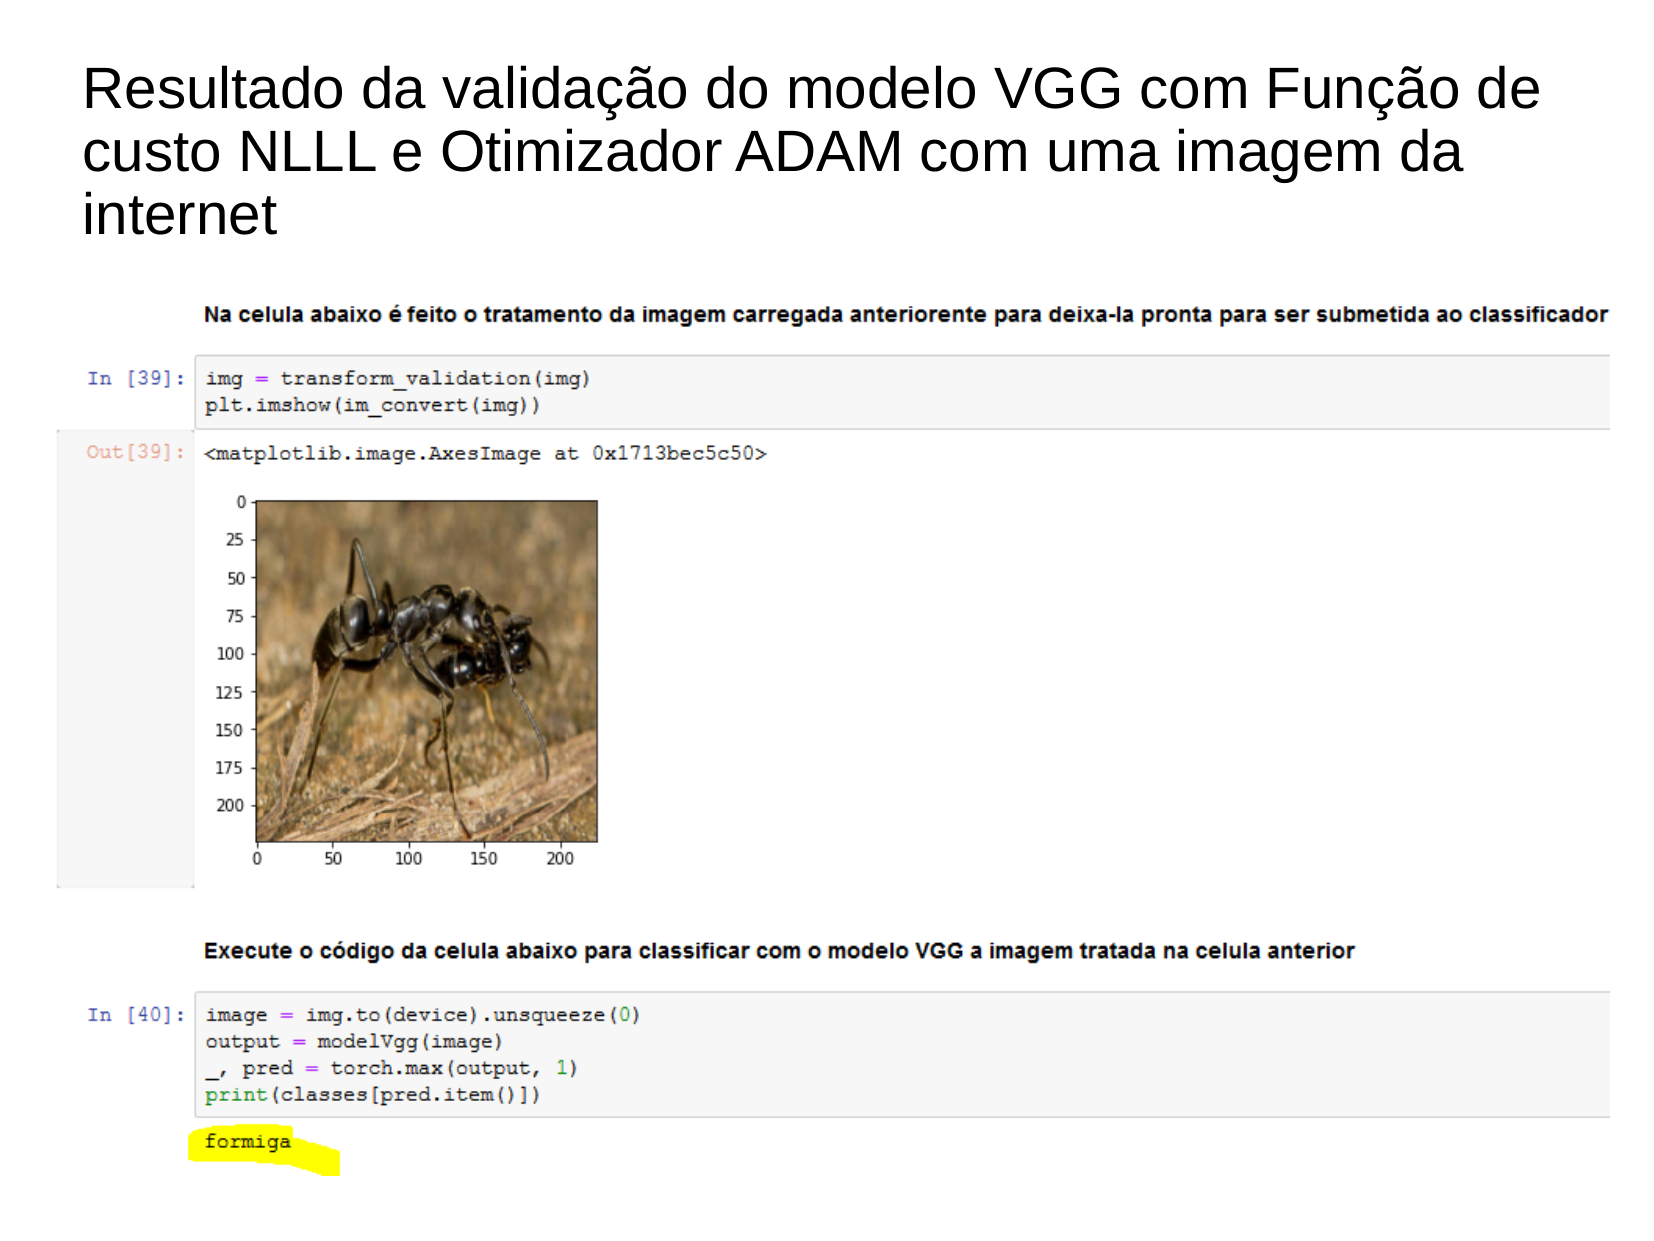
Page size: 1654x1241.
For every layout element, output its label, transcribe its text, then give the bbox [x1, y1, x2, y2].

text_box Resultado da validação do modelo VGG com Função de custo NLLL e Otimizador ADAM com uma imagem da internet [82, 49, 1571, 257]
picture [43, 280, 1610, 1177]
